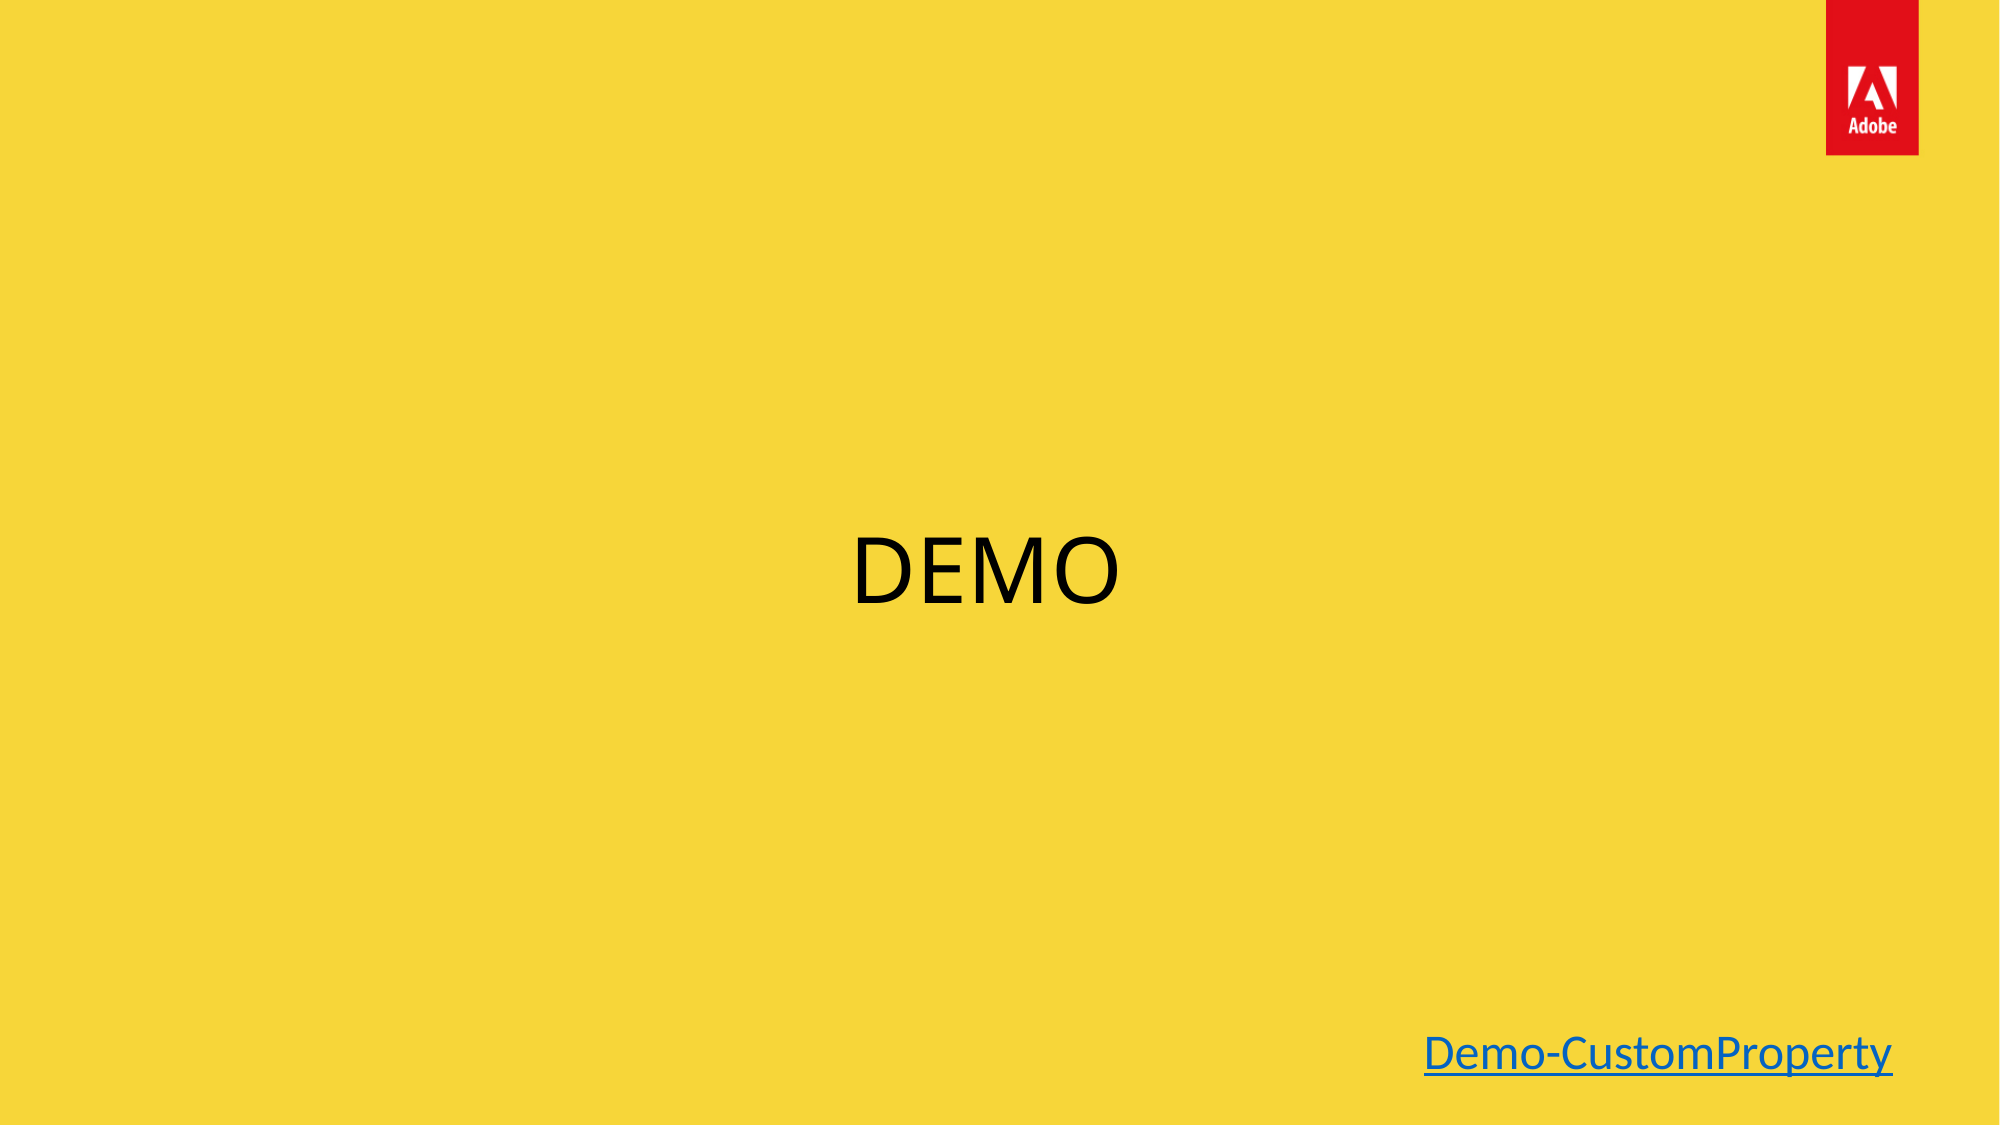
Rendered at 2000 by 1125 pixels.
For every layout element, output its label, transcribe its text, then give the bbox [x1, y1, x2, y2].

picture [0, 0, 2000, 1125]
title DEMO [124, 465, 1849, 683]
text_box Demo-CustomProperty [1409, 1012, 1908, 1088]
